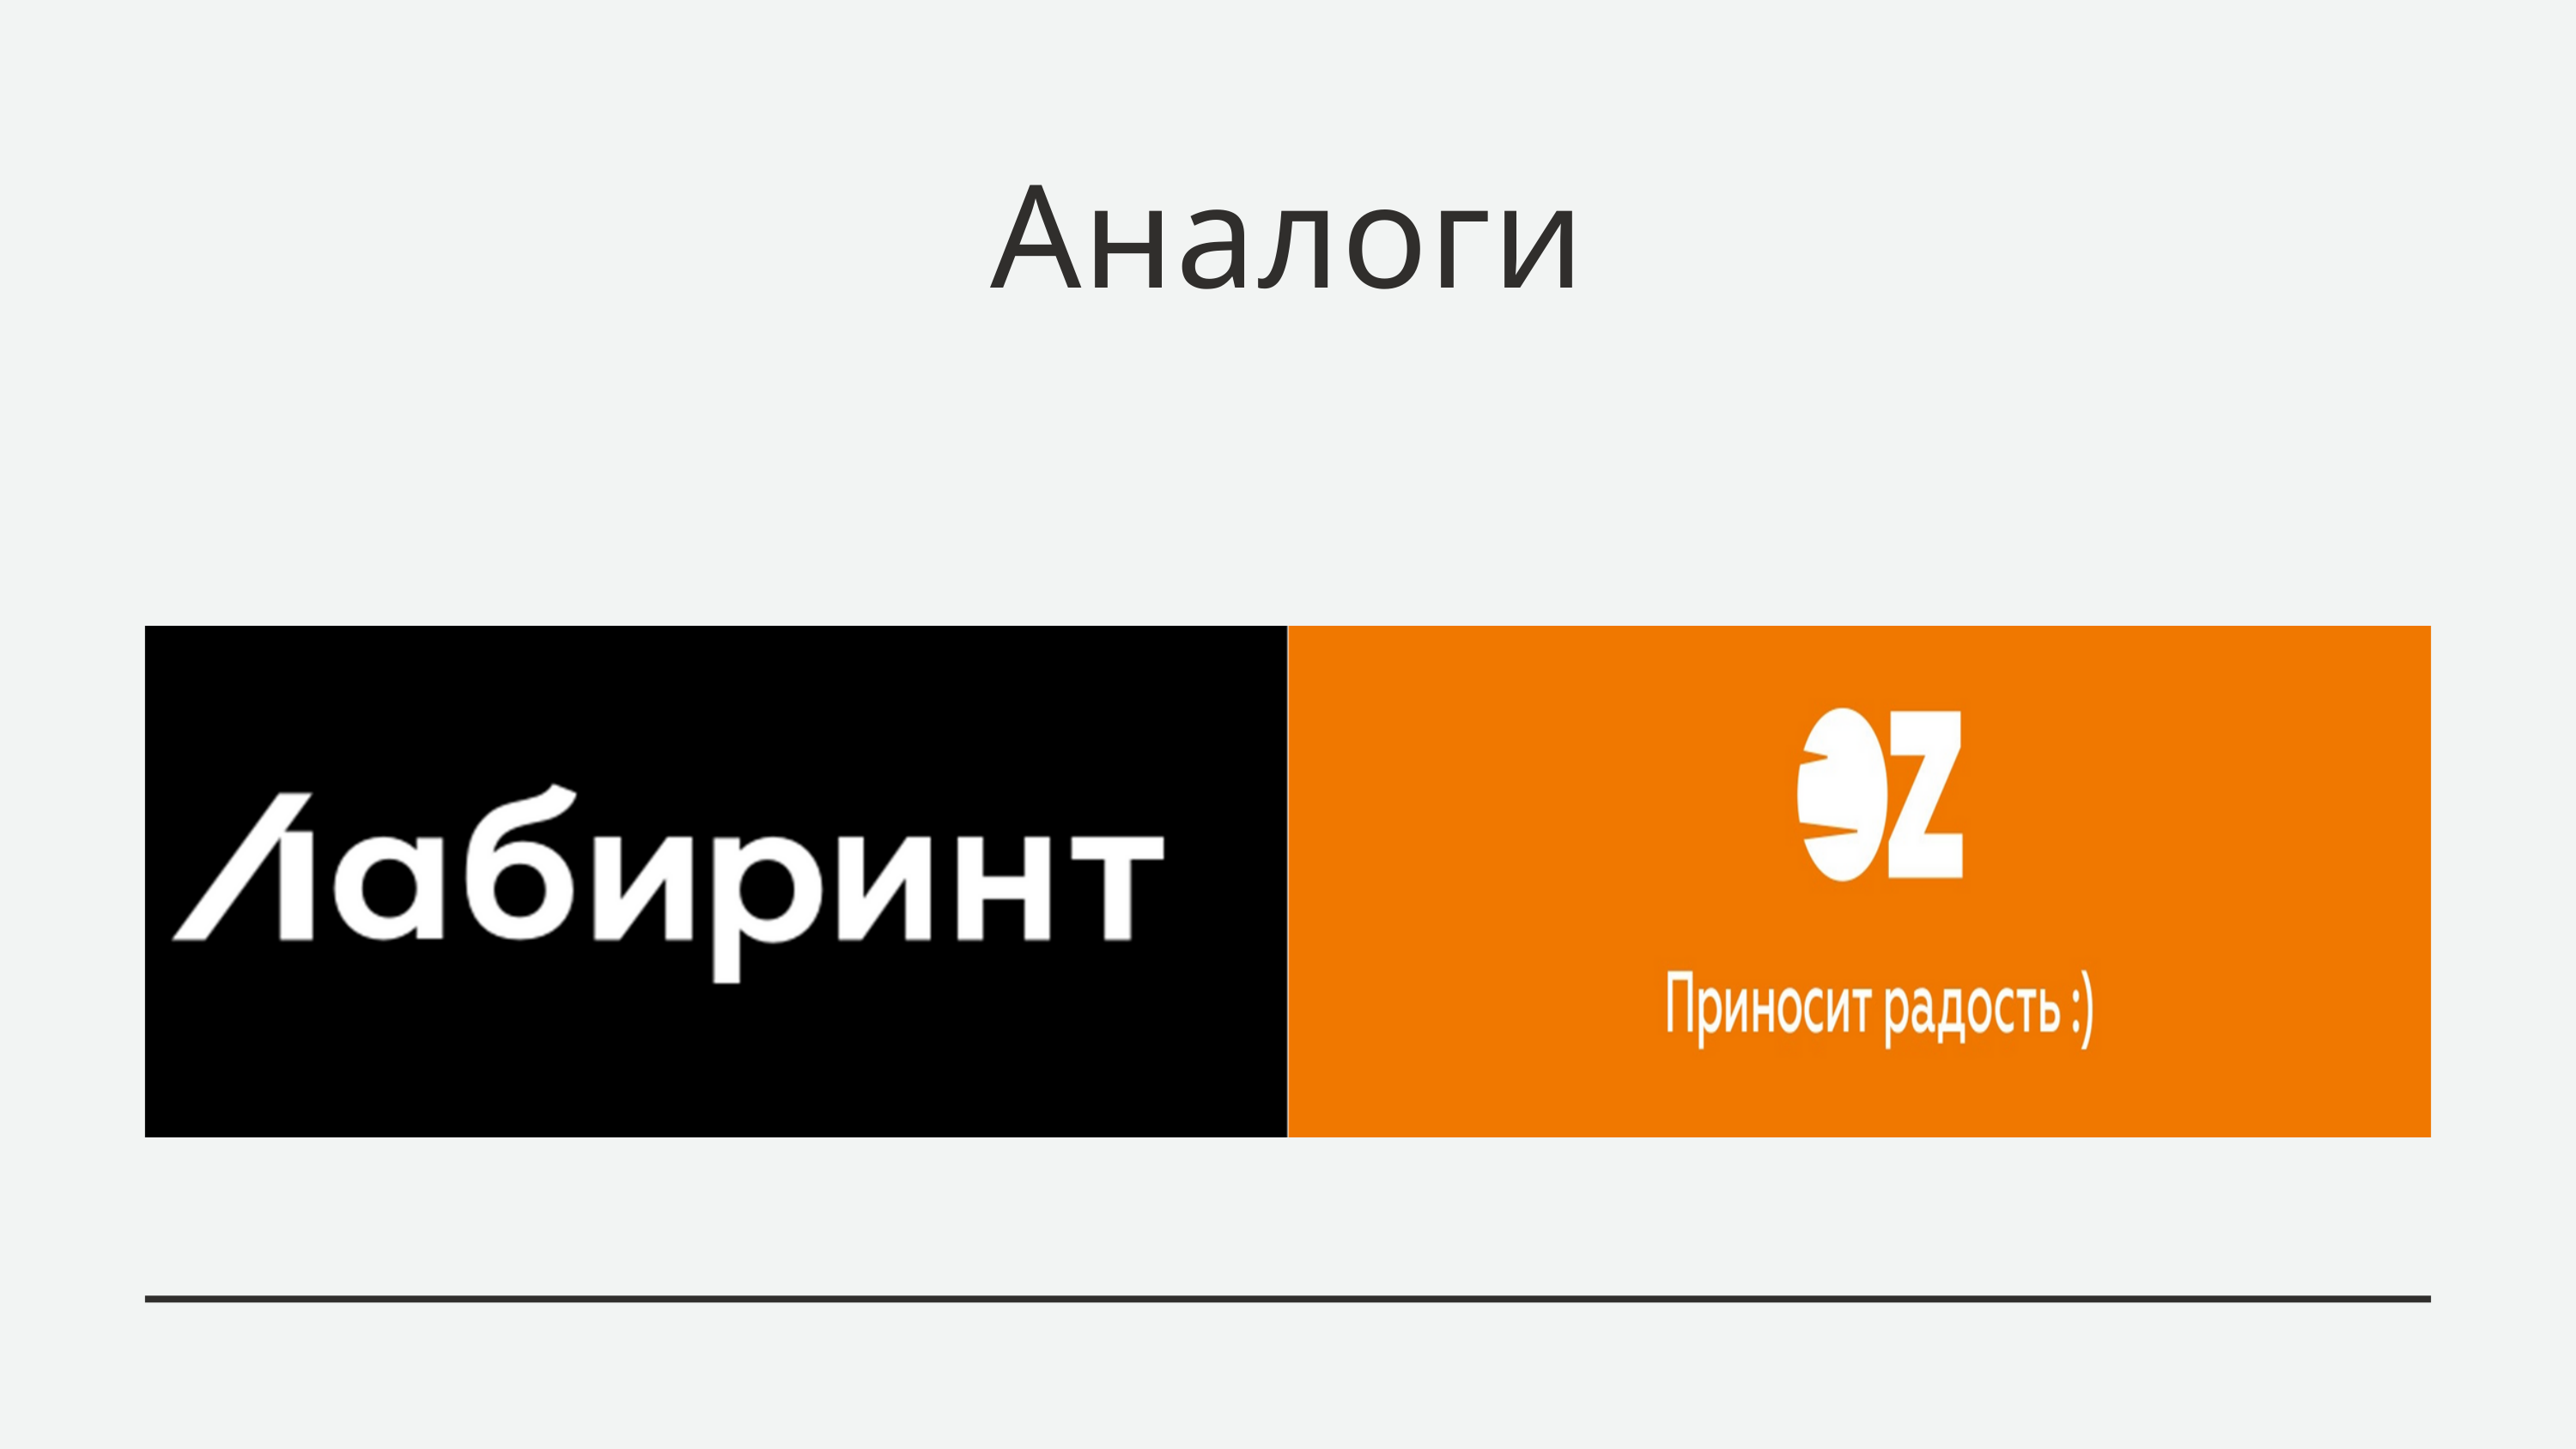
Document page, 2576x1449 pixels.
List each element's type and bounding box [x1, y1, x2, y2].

text_box [207, 144, 2369, 434]
picture [144, 626, 2432, 1138]
text_box [144, 1295, 2432, 1397]
